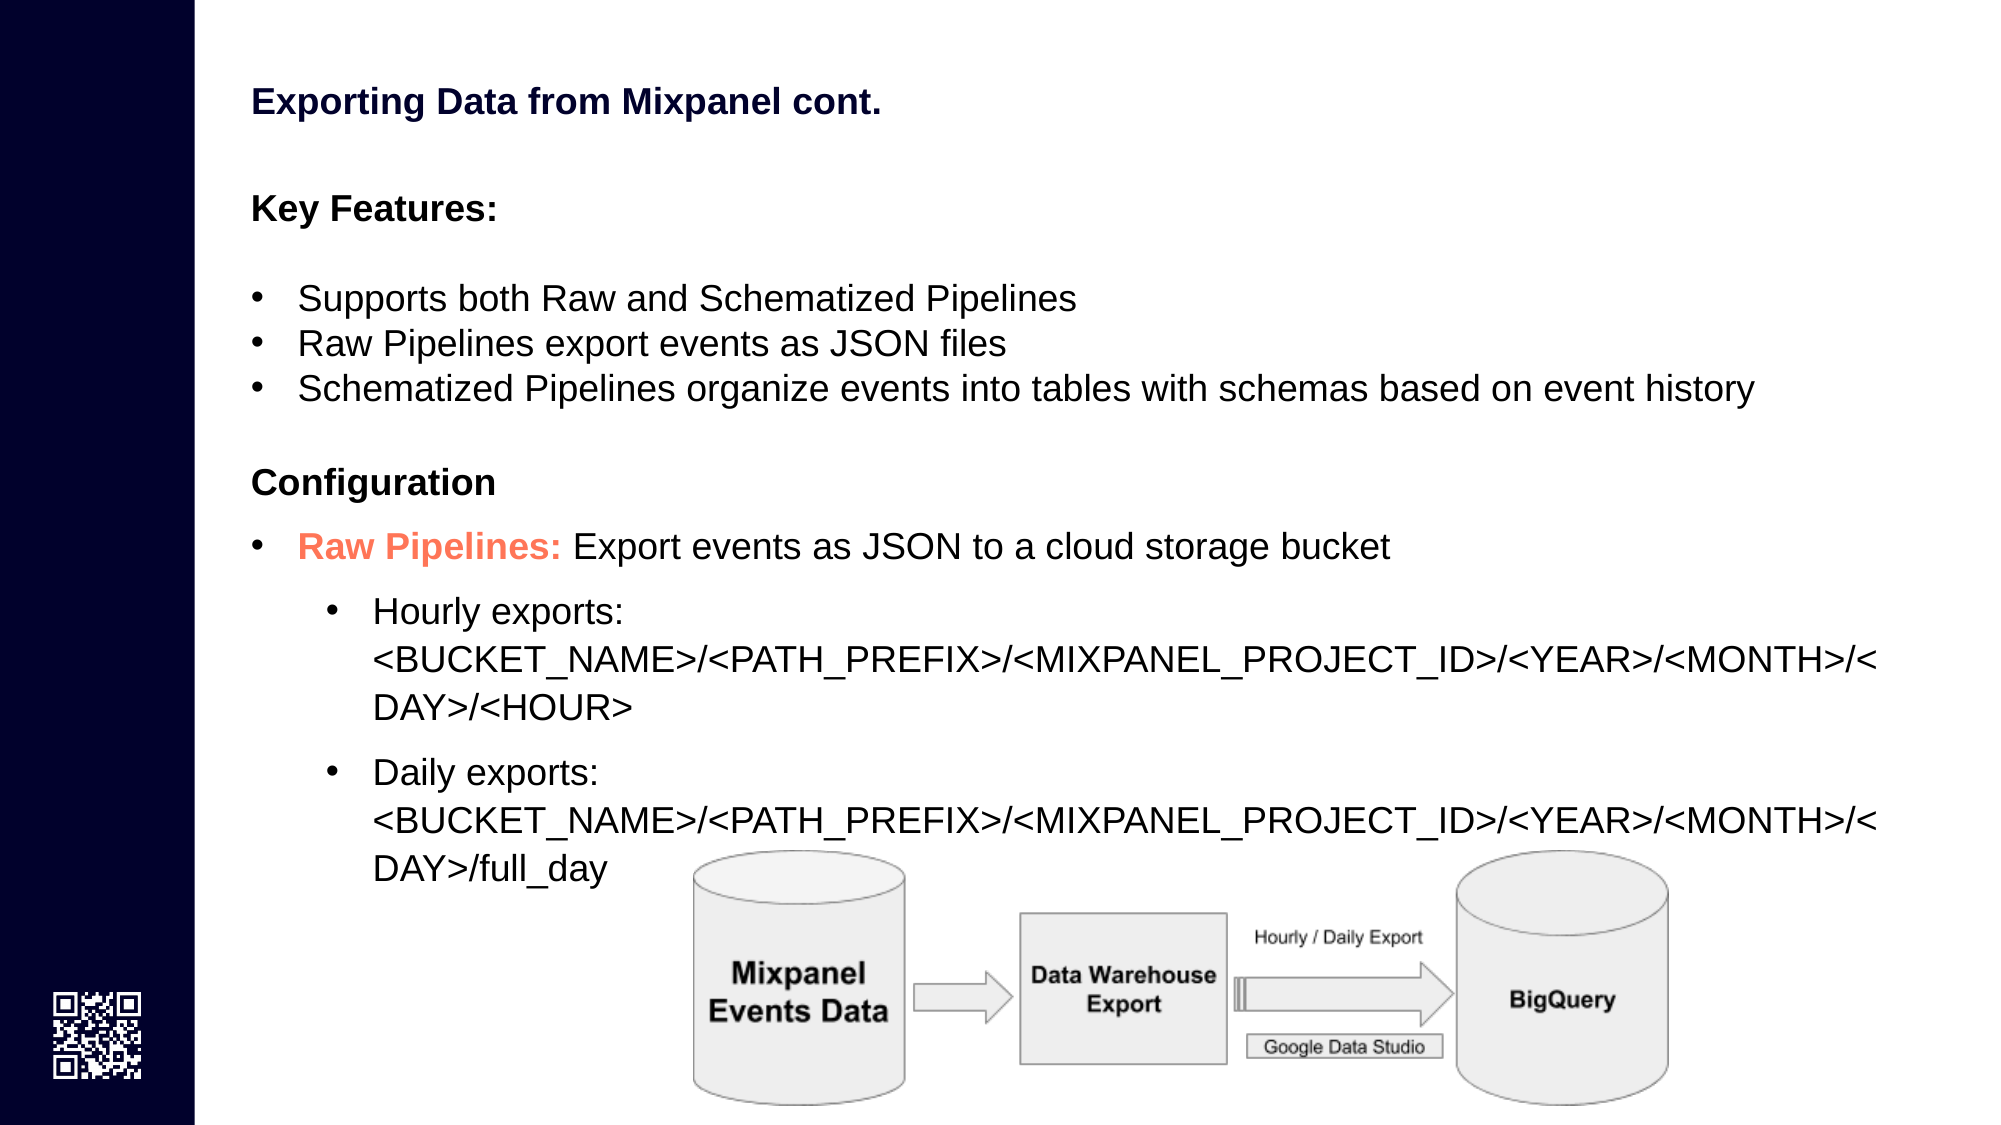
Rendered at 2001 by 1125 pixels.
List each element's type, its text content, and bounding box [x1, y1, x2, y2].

title Exporting Data from Mixpanel cont. [236, 72, 1182, 133]
picture [693, 850, 1669, 1106]
text_box Key Features: Supports both Raw and Schematized Pipelines Raw Pipelines export events as JSON files Schematized Pipelines organize events into tables with schemas based on event history Configuration Raw Pipelines: Export events as JSON to a cloud storage bucket Hourly exports: <BUCKET_NAME>/<PATH_PREFIX>/<MIXPANEL_PROJECT_ID>/<YEAR>/<MONTH>/<DAY>/<HOUR> Daily exports: <BUCKET_NAME>/<PATH_PREFIX>/<MIXPANEL_PROJECT_ID>/<YEAR>/<MONTH>/<DAY>/full_day [236, 176, 1899, 1004]
picture [53, 992, 141, 1079]
